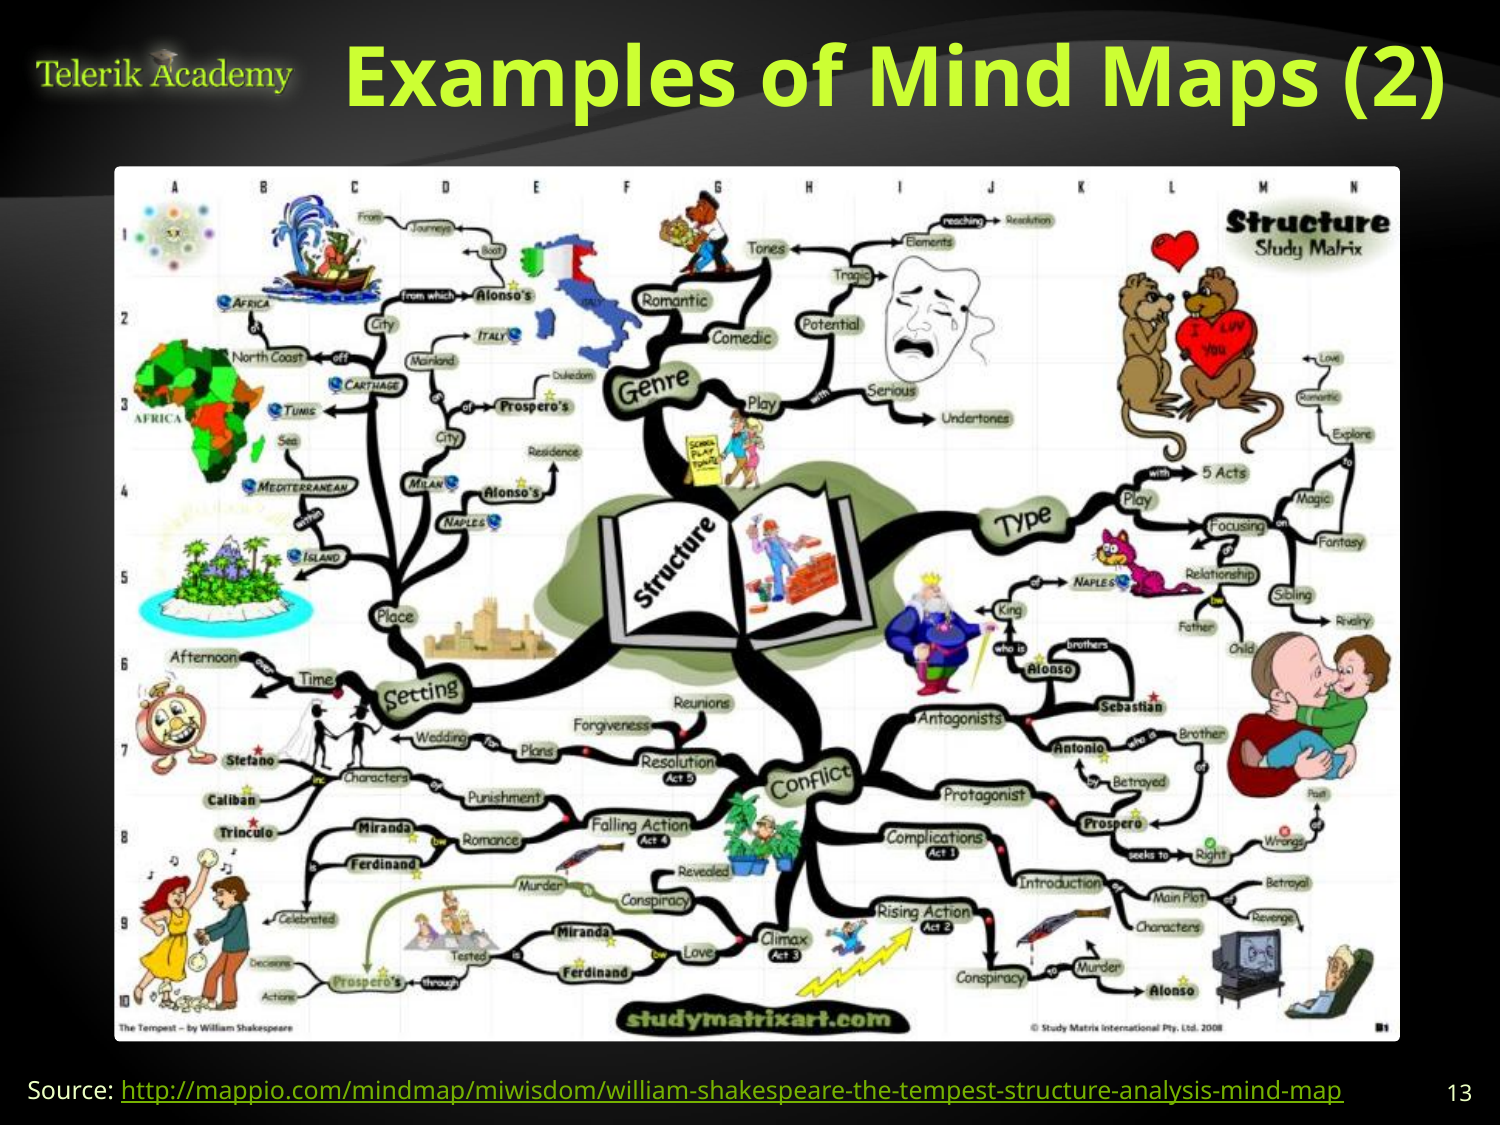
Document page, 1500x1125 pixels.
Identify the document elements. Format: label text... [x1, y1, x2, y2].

title Examples of Mind Maps (2) [300, 12, 1463, 150]
text_box Source: http://mappio.com/mindmap/miwisdom/william-shakespeare-the-tempest-structure-analysis-mind-map [12, 1067, 1388, 1116]
picture [0, 0, 1500, 1125]
slide_number 13 [1412, 1074, 1488, 1113]
